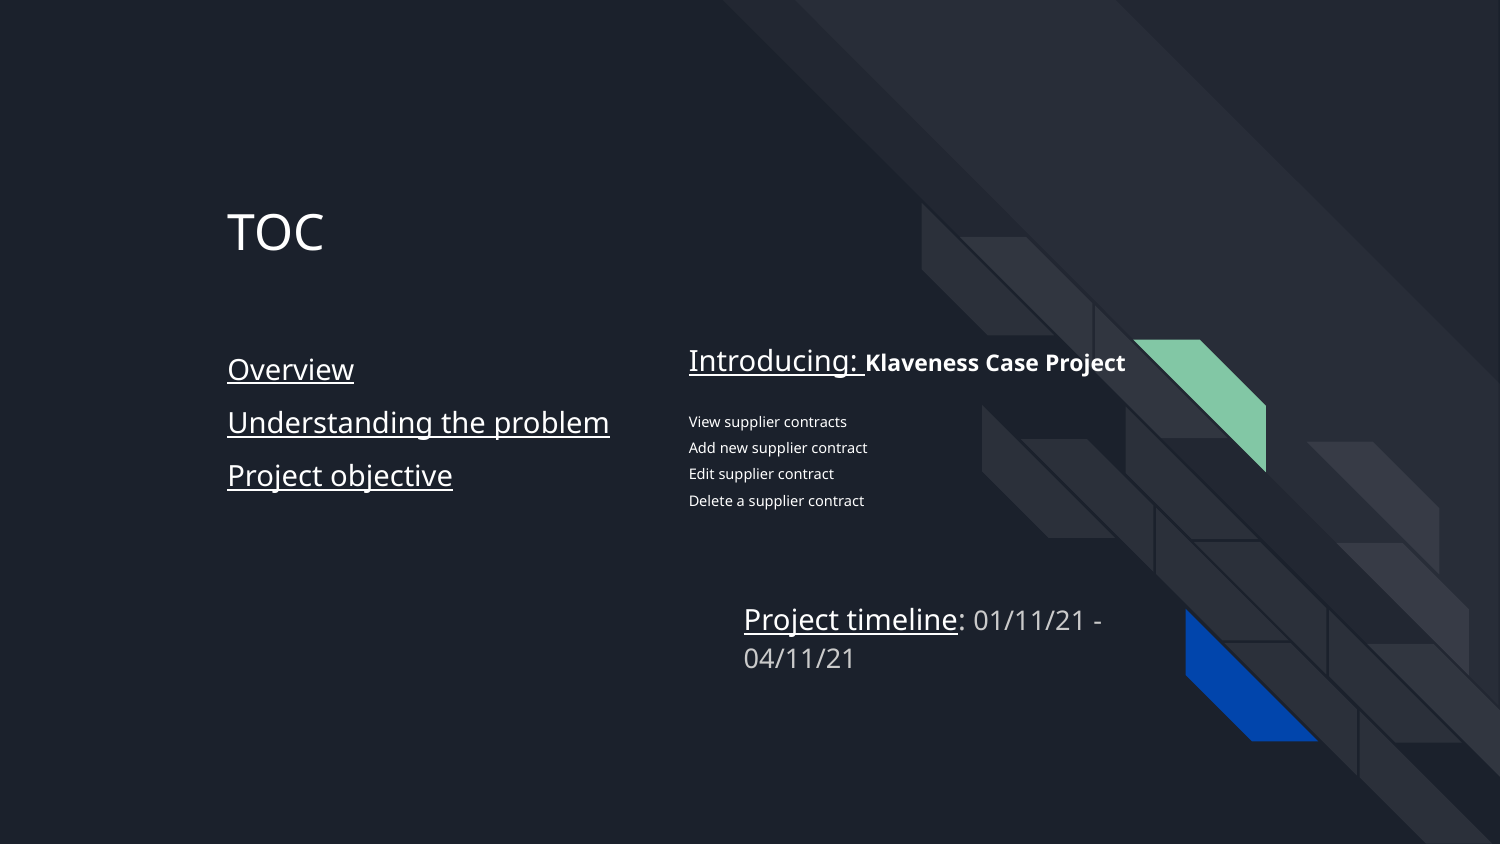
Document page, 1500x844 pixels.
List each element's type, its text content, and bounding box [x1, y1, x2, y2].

text_box Overview [212, 344, 673, 397]
text_box Project objective [212, 450, 673, 505]
title TOC [212, 185, 1368, 266]
text_box Project timeline: 01/11/21 - 04/11/21 [728, 610, 1224, 665]
text_box Introducing: Klaveness Case Project [673, 335, 1169, 389]
text_box View supplier contracts Add new supplier contract Edit supplier contract Delete a supplier contract [673, 389, 1169, 620]
text_box Understanding the problem [212, 397, 673, 450]
